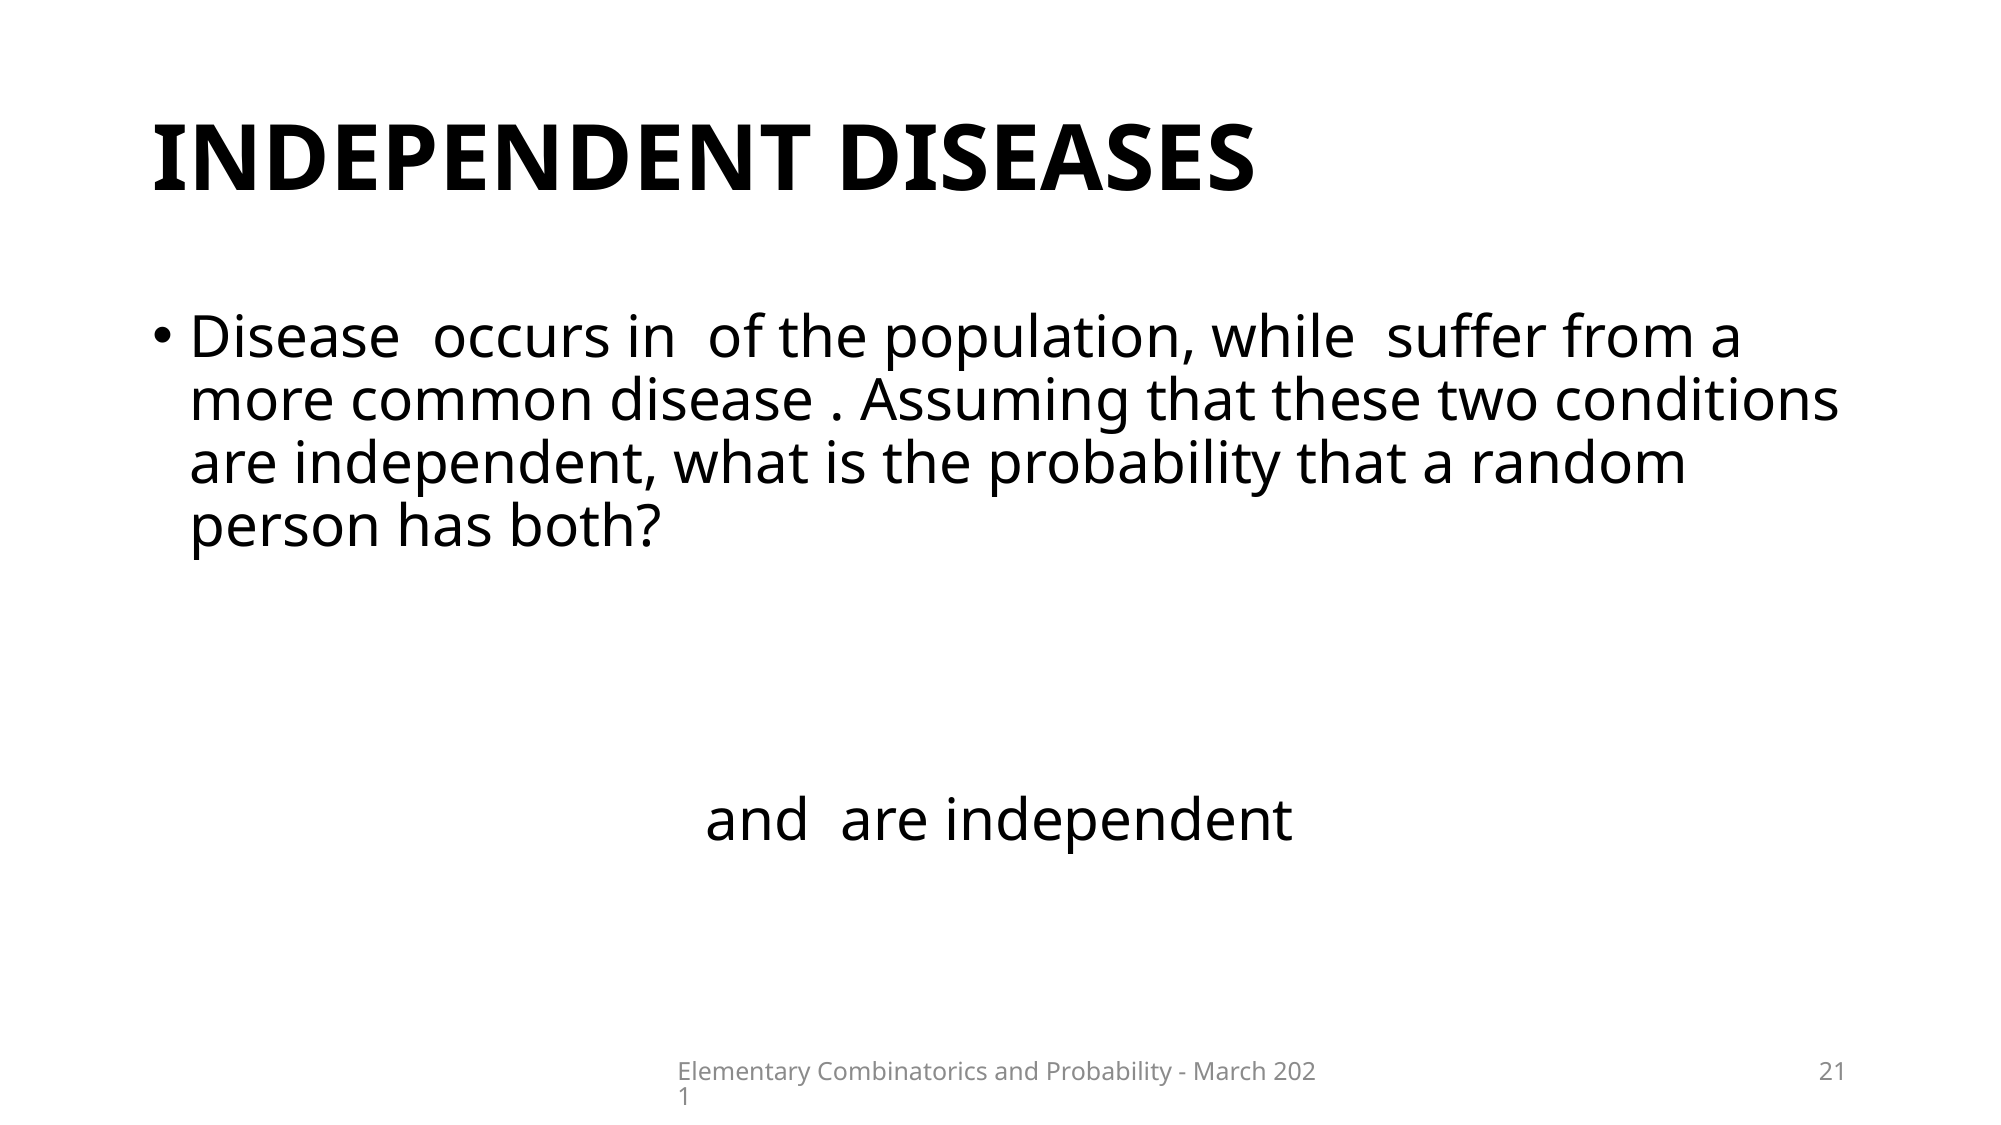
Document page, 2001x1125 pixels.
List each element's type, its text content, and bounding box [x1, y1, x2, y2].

title Independent diseases [137, 52, 1863, 270]
slide_number 21 [1412, 1042, 1863, 1103]
footer Elementary Combinatorics and Probability - March 2021 [662, 1042, 1338, 1103]
